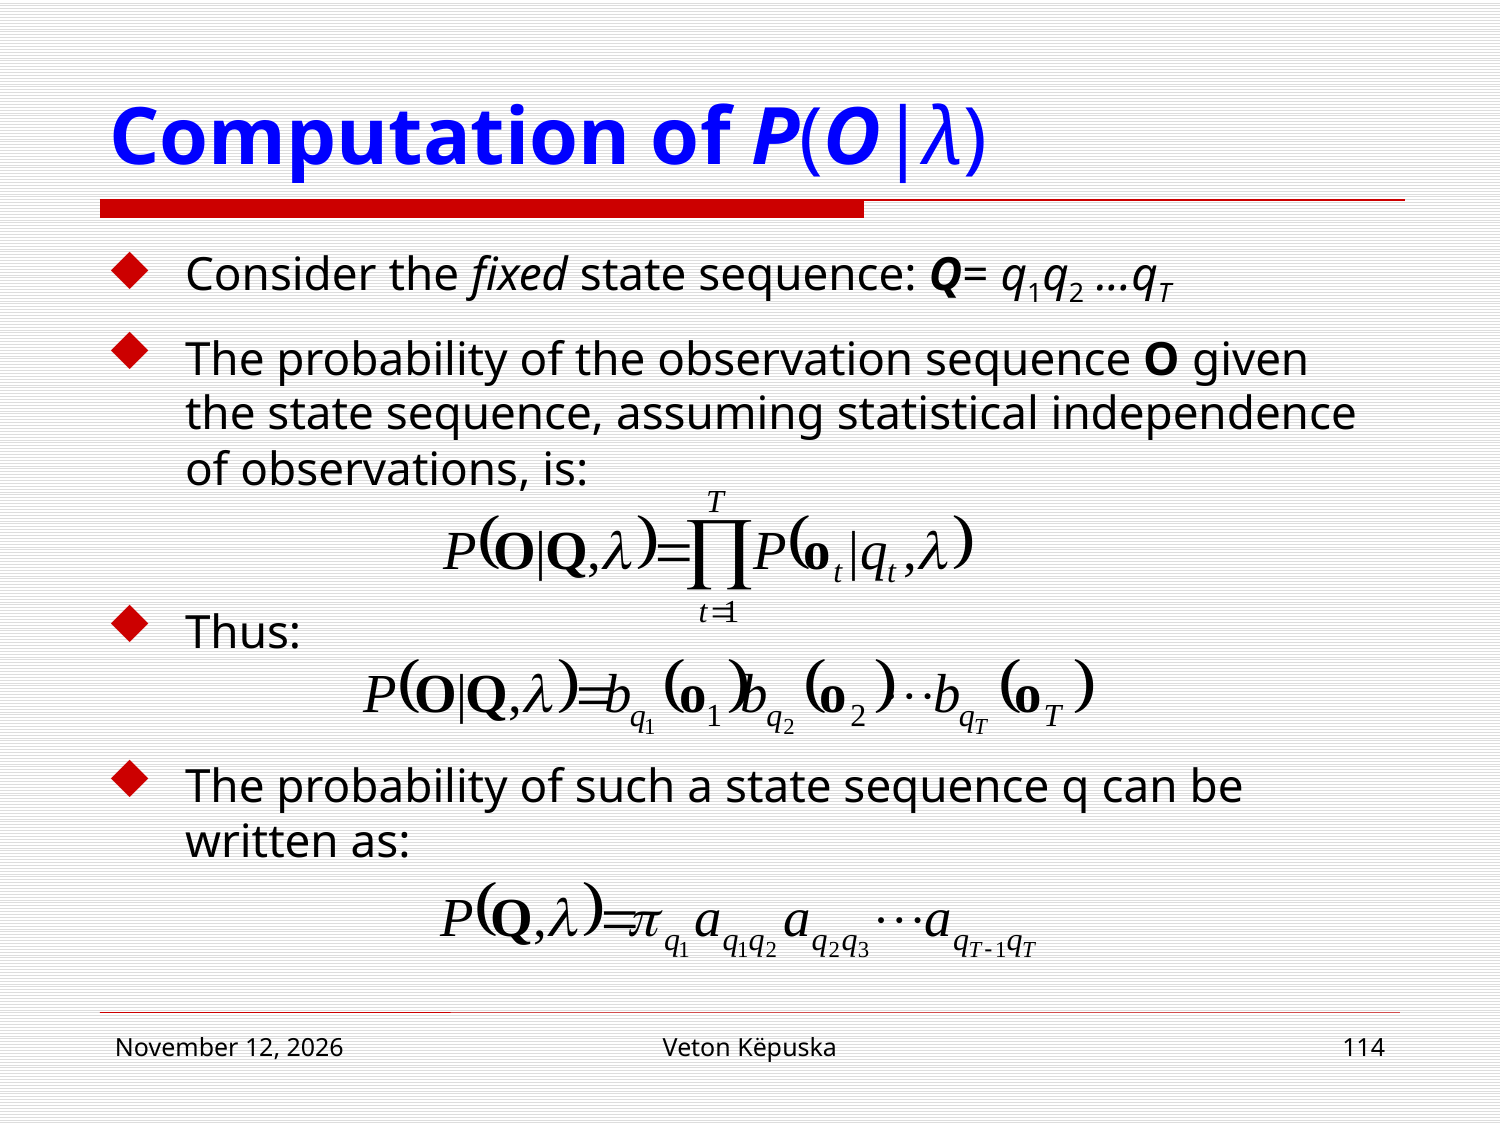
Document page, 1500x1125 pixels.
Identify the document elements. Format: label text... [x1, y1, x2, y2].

list Consider the fixed state sequence: Q= q1q2 ...qT The probability of the observation sequence O given the state sequence, assuming statistical independence of observations, is: Thus: The probability of such a state sequence q can be written as: [92, 237, 1406, 988]
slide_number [99, 1024, 426, 1103]
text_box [429, 880, 1052, 969]
title Computation of P(O|λ) [93, 49, 1407, 188]
footer Veton Këpuska [512, 1024, 988, 1103]
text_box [433, 477, 978, 634]
slide_number 114 [1074, 1024, 1401, 1103]
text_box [353, 657, 1095, 746]
